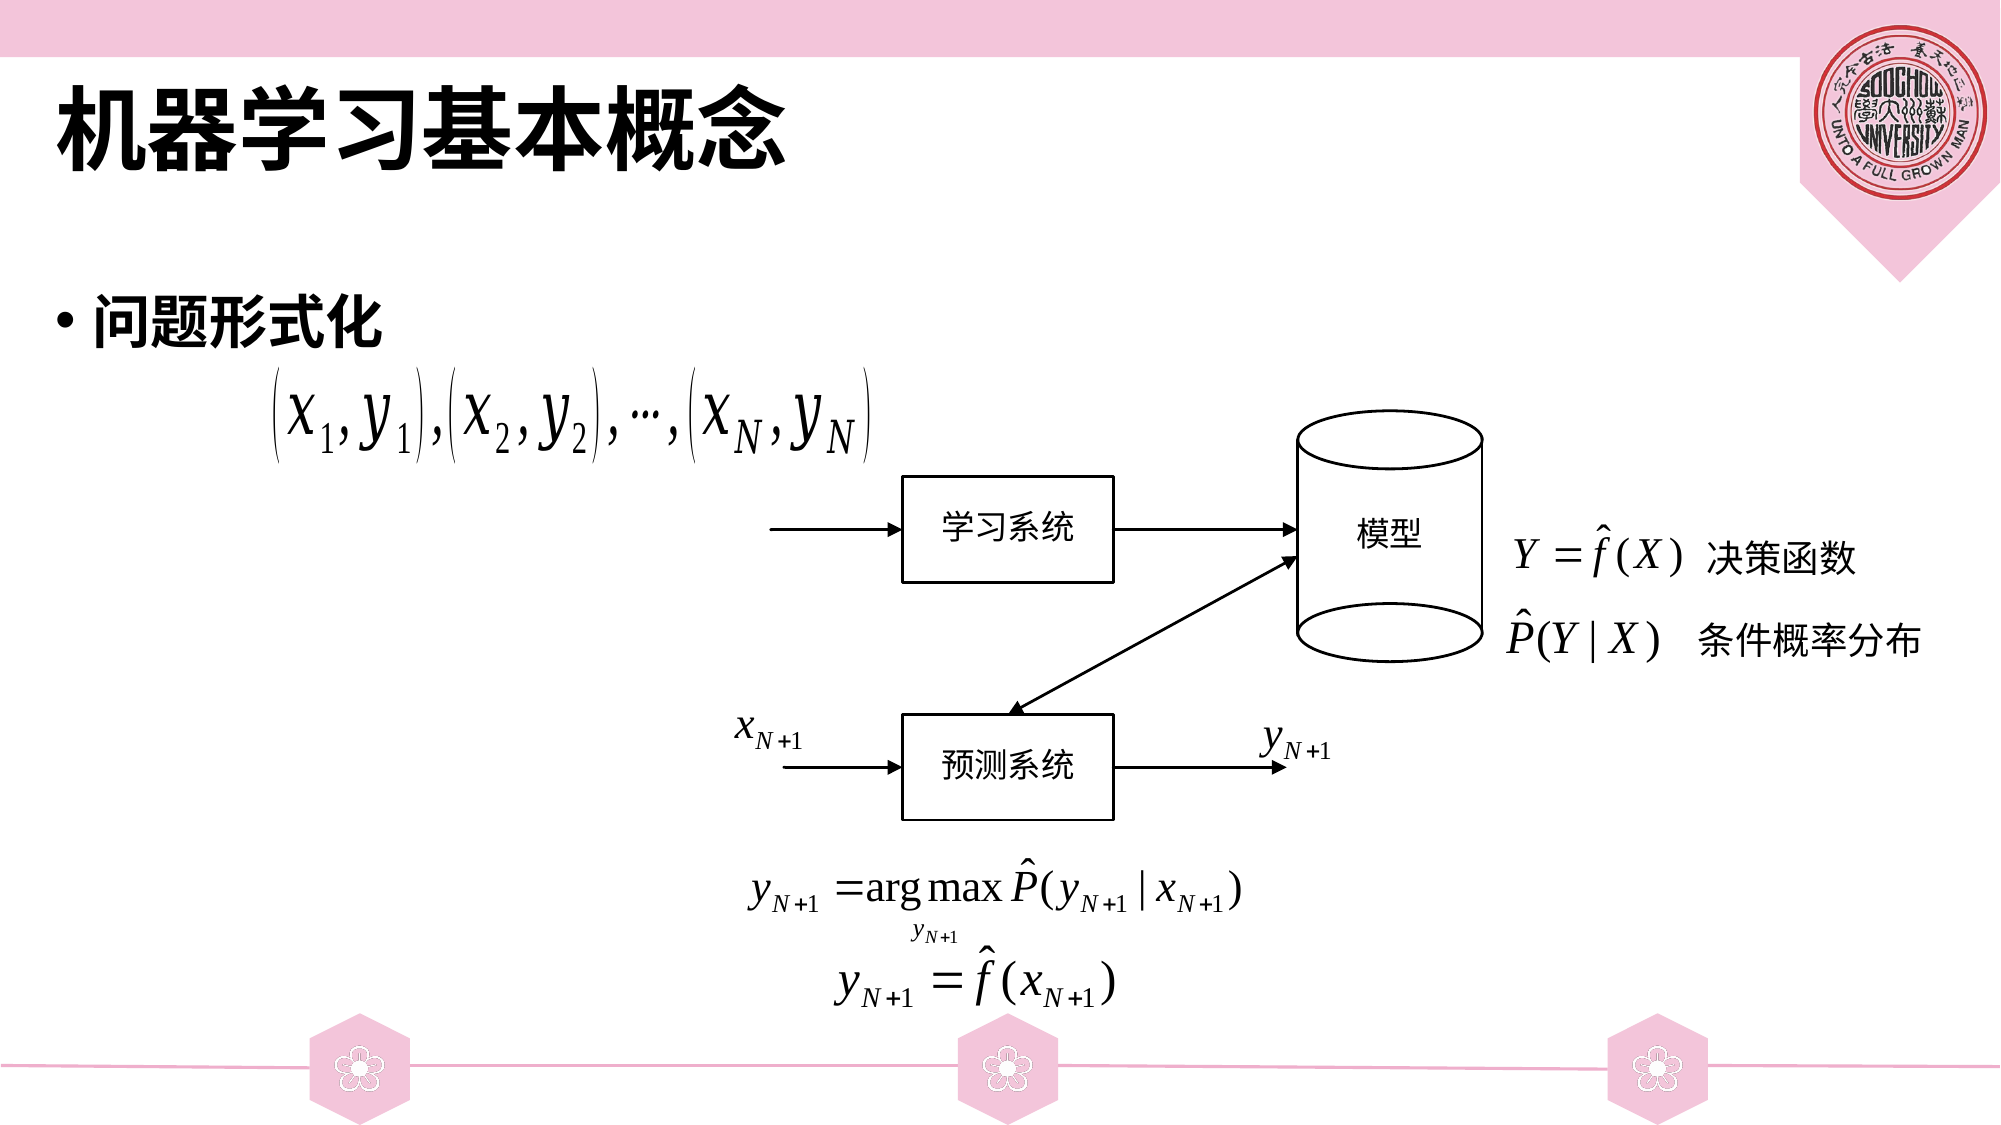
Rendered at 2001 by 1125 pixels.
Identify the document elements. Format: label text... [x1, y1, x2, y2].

picture [767, 407, 1484, 821]
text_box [1507, 513, 1692, 589]
list 问题形式化 [40, 242, 1954, 1028]
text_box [1251, 704, 1340, 769]
title 机器学习基本概念 [40, 25, 1766, 242]
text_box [1497, 599, 1672, 675]
text_box 条件概率分布 [1683, 609, 1954, 669]
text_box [725, 694, 810, 759]
picture [331, 1043, 387, 1093]
text_box 决策函数 [1692, 527, 1877, 588]
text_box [825, 933, 1126, 1018]
picture [979, 1043, 1035, 1093]
picture [1811, 23, 1989, 202]
picture [1629, 1043, 1685, 1093]
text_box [739, 849, 1252, 953]
